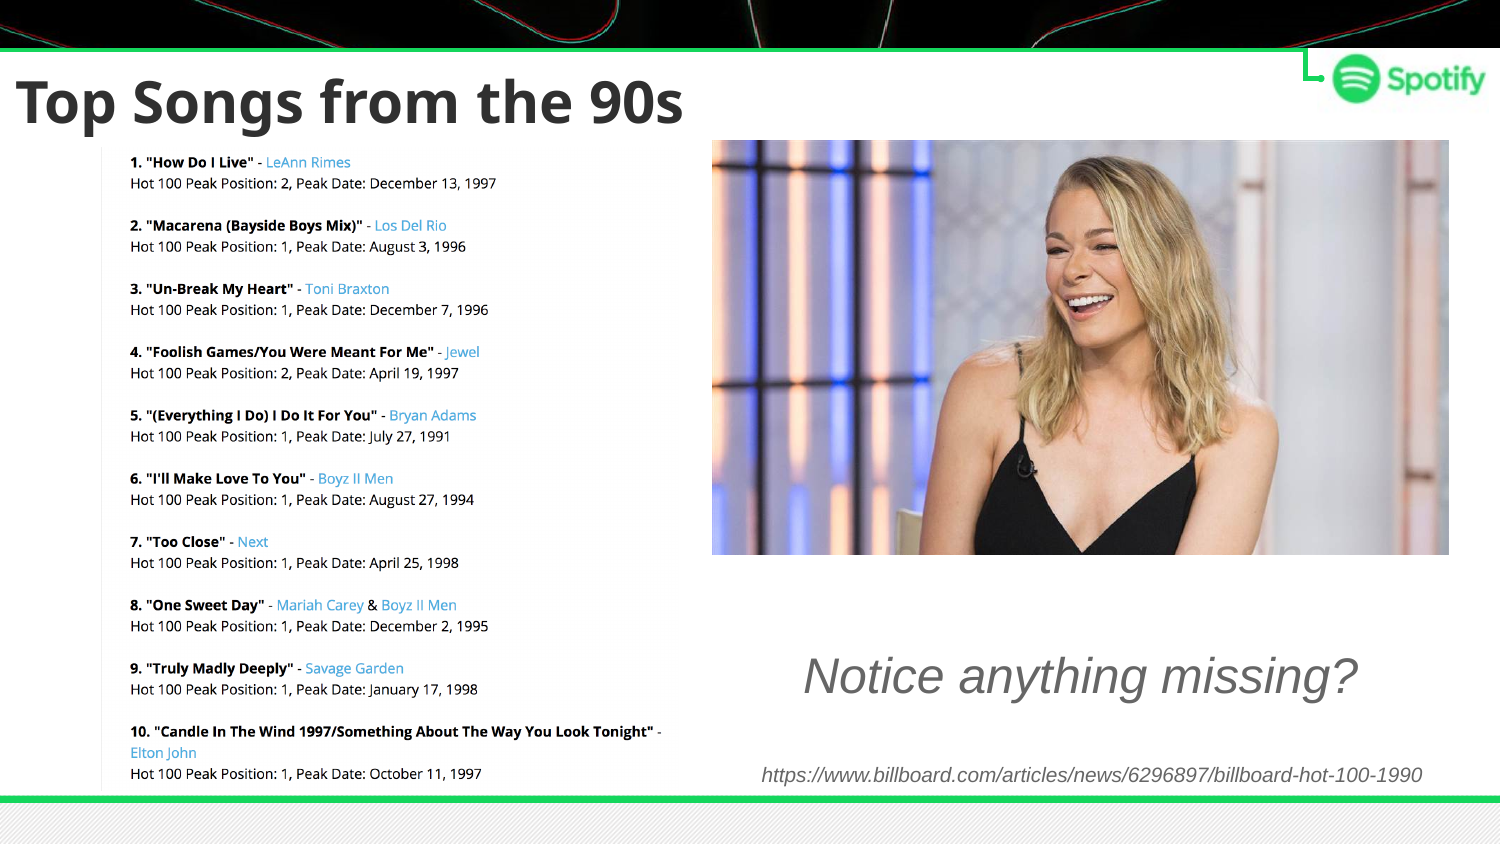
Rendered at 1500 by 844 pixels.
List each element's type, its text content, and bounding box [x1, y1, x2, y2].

text_box https://www.billboard.com/articles/news/6296897/billboard-hot-100-1990 [735, 752, 1449, 794]
picture [0, 0, 1500, 114]
picture [100, 146, 679, 791]
picture [712, 140, 1450, 555]
title Top Songs from the 90s [0, 58, 1170, 142]
picture [0, 795, 1500, 844]
text_box Notice anything missing? [683, 628, 1484, 723]
